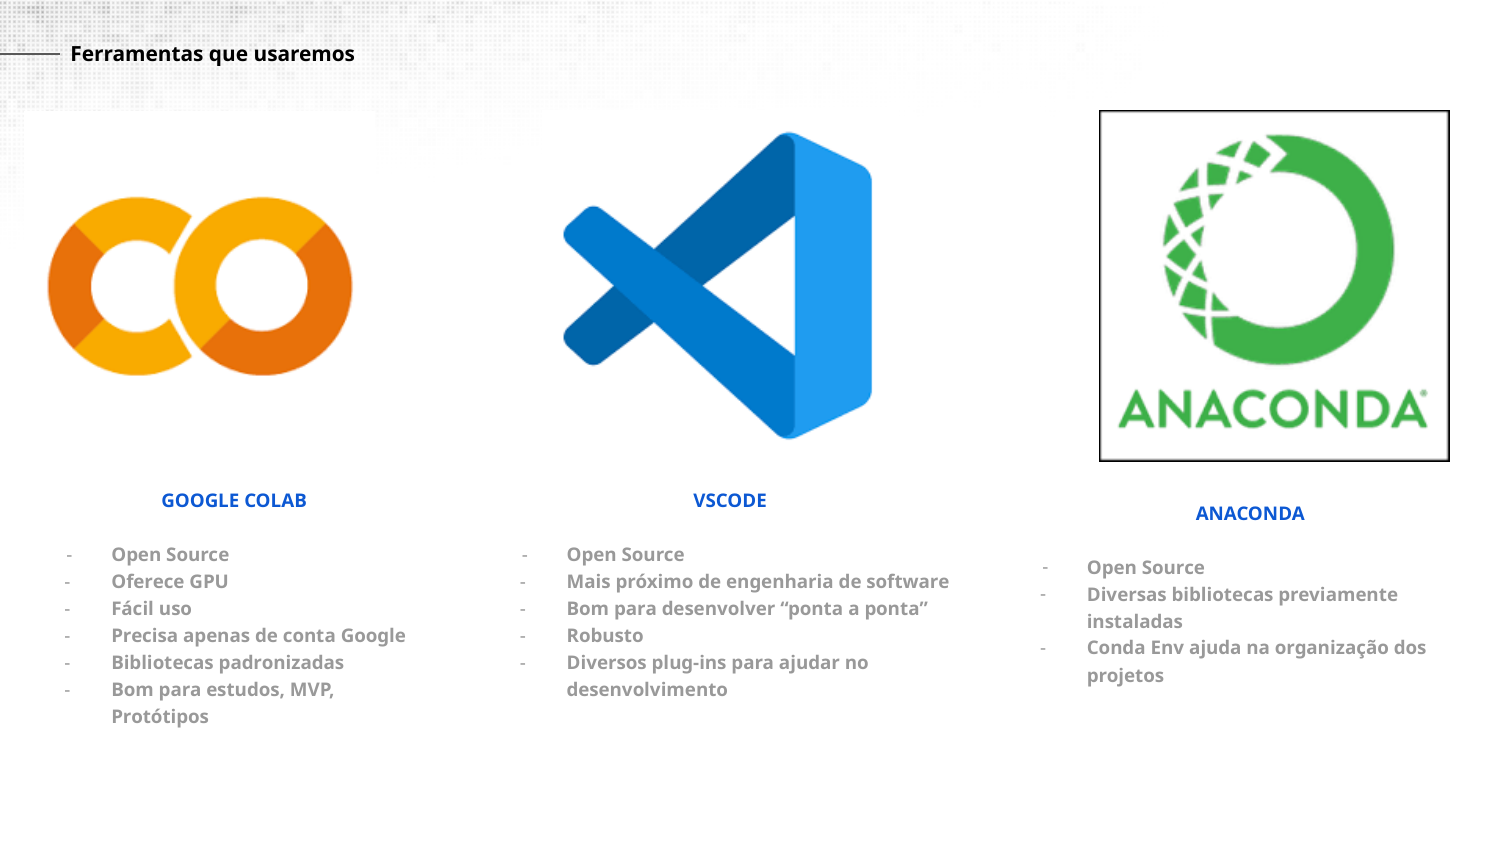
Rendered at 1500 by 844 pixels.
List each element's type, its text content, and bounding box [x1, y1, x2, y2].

text_box VSCODE Open Source Mais próximo de engenharia de software Bom para desenvolver “ponta a ponta” Robusto Diversos plug-ins para ajudar no desenvolvimento [488, 481, 972, 671]
picture [1099, 110, 1450, 463]
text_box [0, 0, 1500, 251]
text_box GOOGLE COLAB Open Source Oferece GPU Fácil uso Precisa apenas de conta Google Bibliotecas padronizadas Bom para estudos, MVP, Protótipos [33, 481, 435, 622]
picture [24, 111, 376, 462]
text_box ANACONDA Open Source Diversas bibliotecas previamente instaladas Conda Env ajuda na organização dos projetos [1008, 493, 1492, 683]
picture [541, 110, 894, 463]
